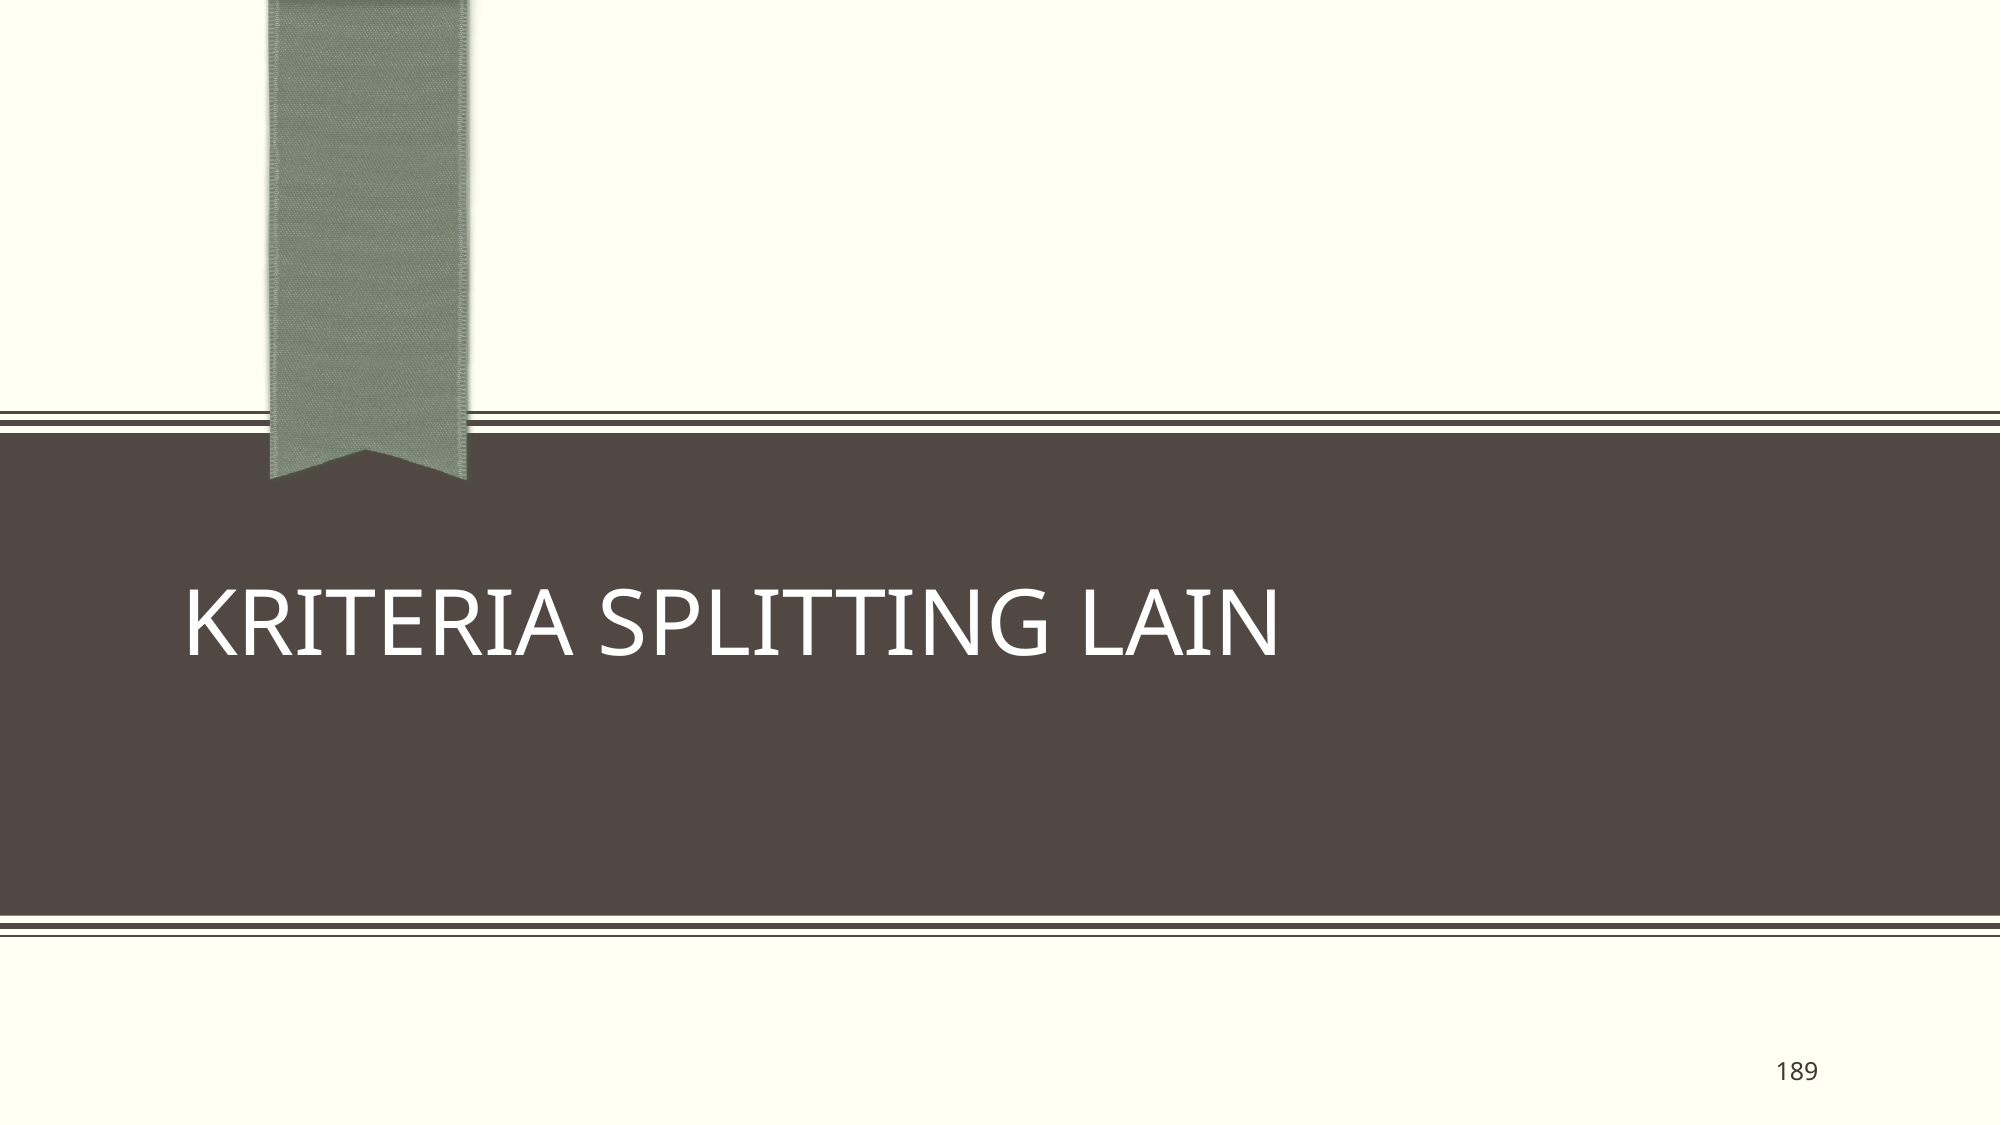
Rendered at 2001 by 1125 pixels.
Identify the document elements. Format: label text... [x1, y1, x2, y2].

title Kriteria Splitting Lain [181, 487, 1834, 764]
slide_number 189 [1518, 1042, 1819, 1103]
